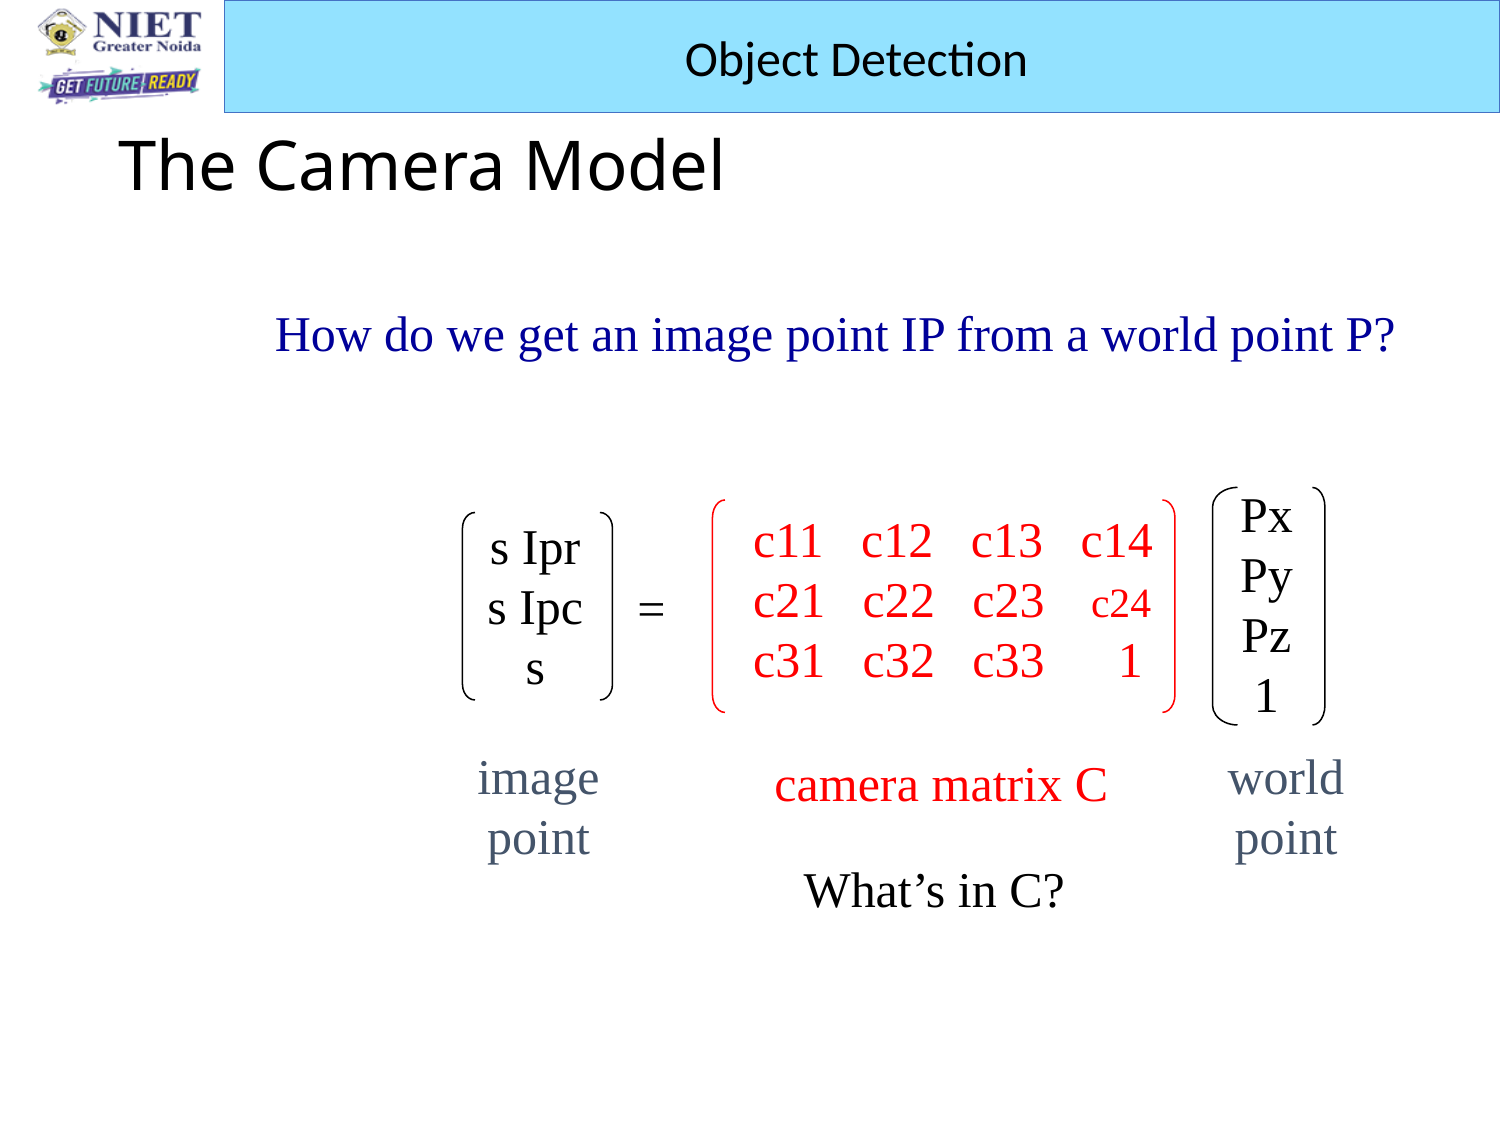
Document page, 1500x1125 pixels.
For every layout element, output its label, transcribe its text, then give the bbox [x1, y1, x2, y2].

text_box c11 c12 c13 c14 c21 c22 c23 c24 c31 c32 c33 1 [738, 499, 1162, 695]
text_box Object Detection [238, 0, 1500, 113]
text_box camera matrix C [759, 744, 1123, 819]
text_box [1162, 499, 1175, 713]
title The Camera Model [103, 113, 1397, 278]
text_box How do we get an image point IP from a world point P? [260, 294, 1412, 369]
text_box [462, 512, 475, 700]
picture [0, 0, 238, 113]
text_box image point [462, 737, 615, 873]
text_box = [622, 569, 681, 644]
text_box world point [1212, 737, 1360, 873]
text_box s Ipr s Ipc s [472, 506, 599, 702]
text_box [1312, 487, 1325, 725]
text_box [599, 512, 613, 700]
text_box [712, 499, 725, 713]
text_box What’s in C? [788, 849, 1080, 925]
text_box Px Py Pz 1 [1225, 474, 1308, 730]
text_box [1212, 487, 1238, 725]
